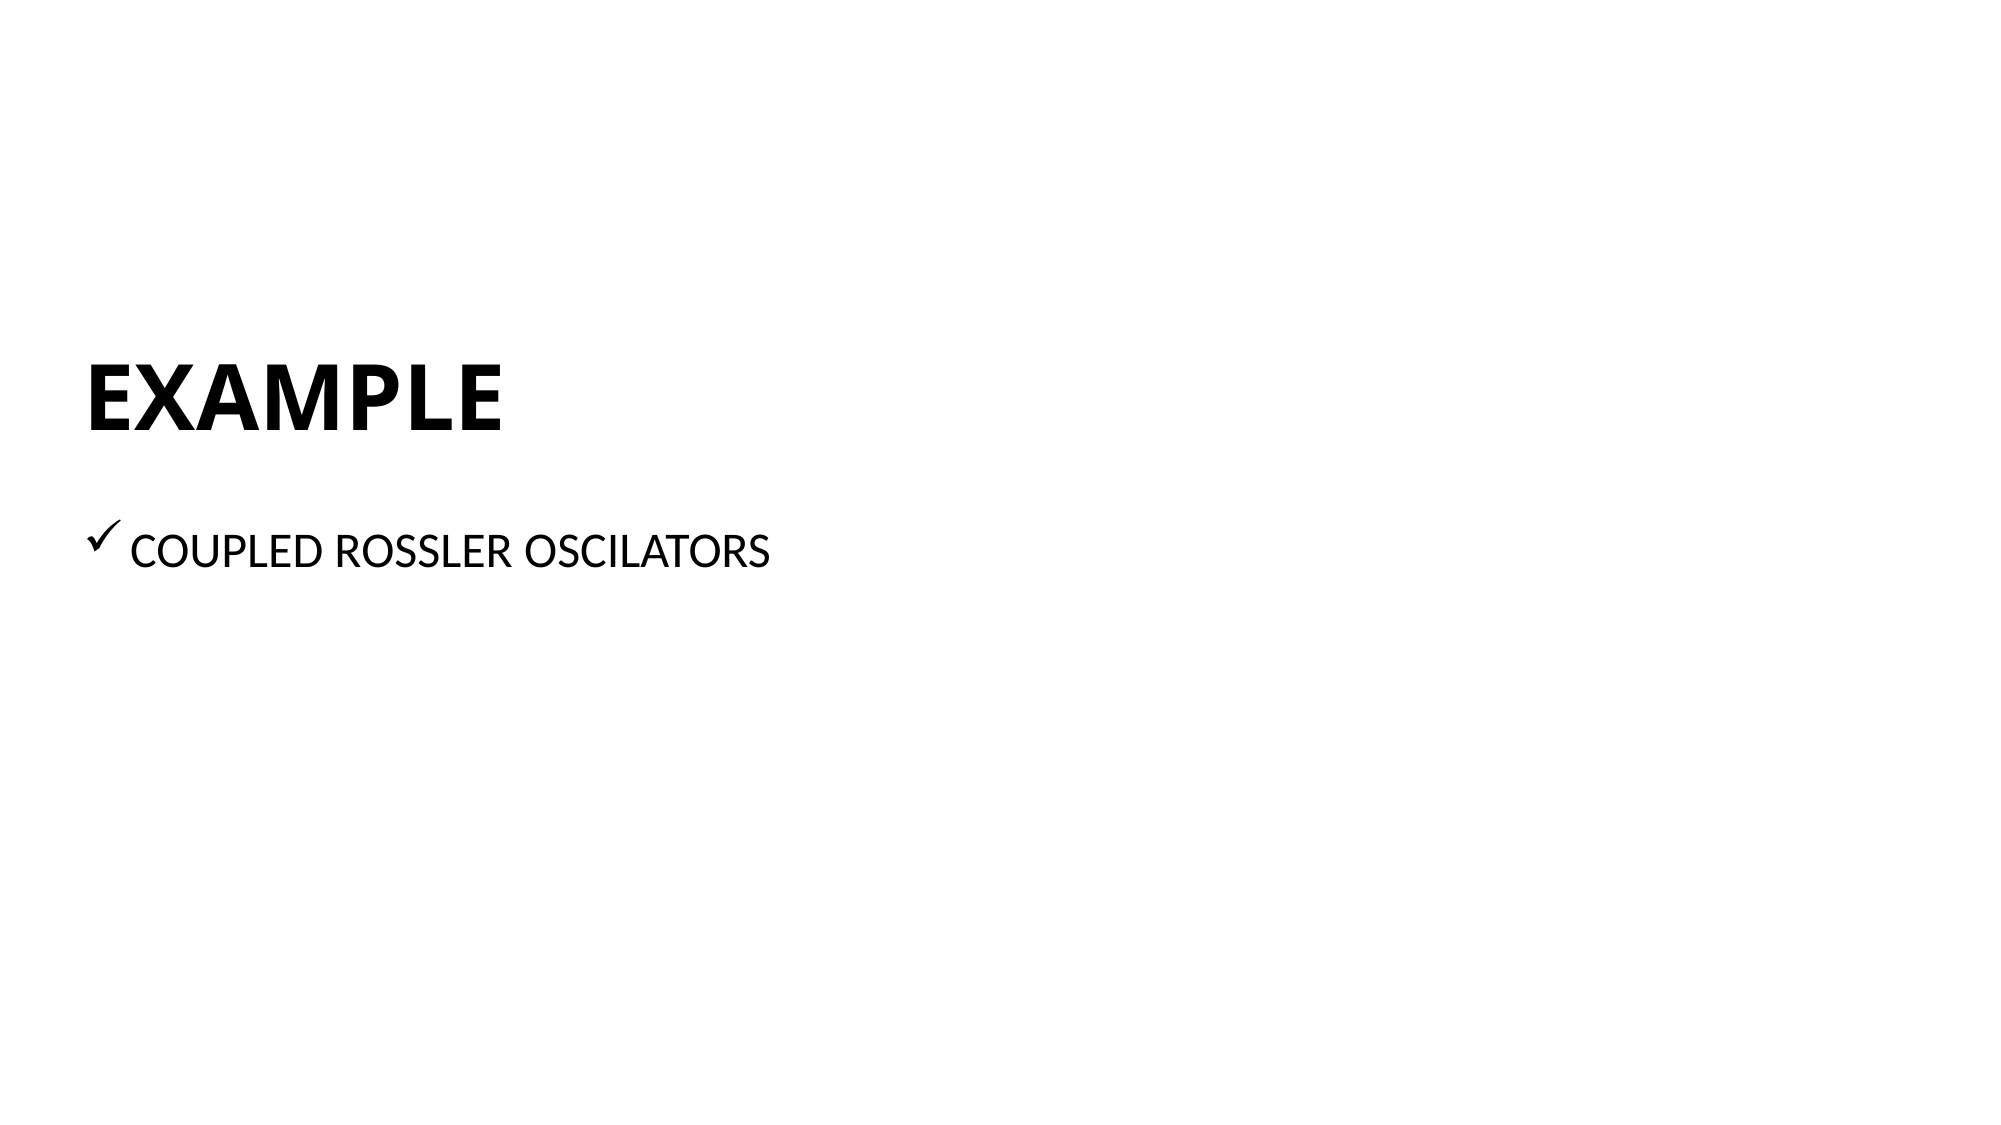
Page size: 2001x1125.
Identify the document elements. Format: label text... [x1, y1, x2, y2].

text_box COUPLED ROSSLER OSCILATORS [68, 509, 1883, 585]
title EXAMPLE [68, 291, 1794, 509]
